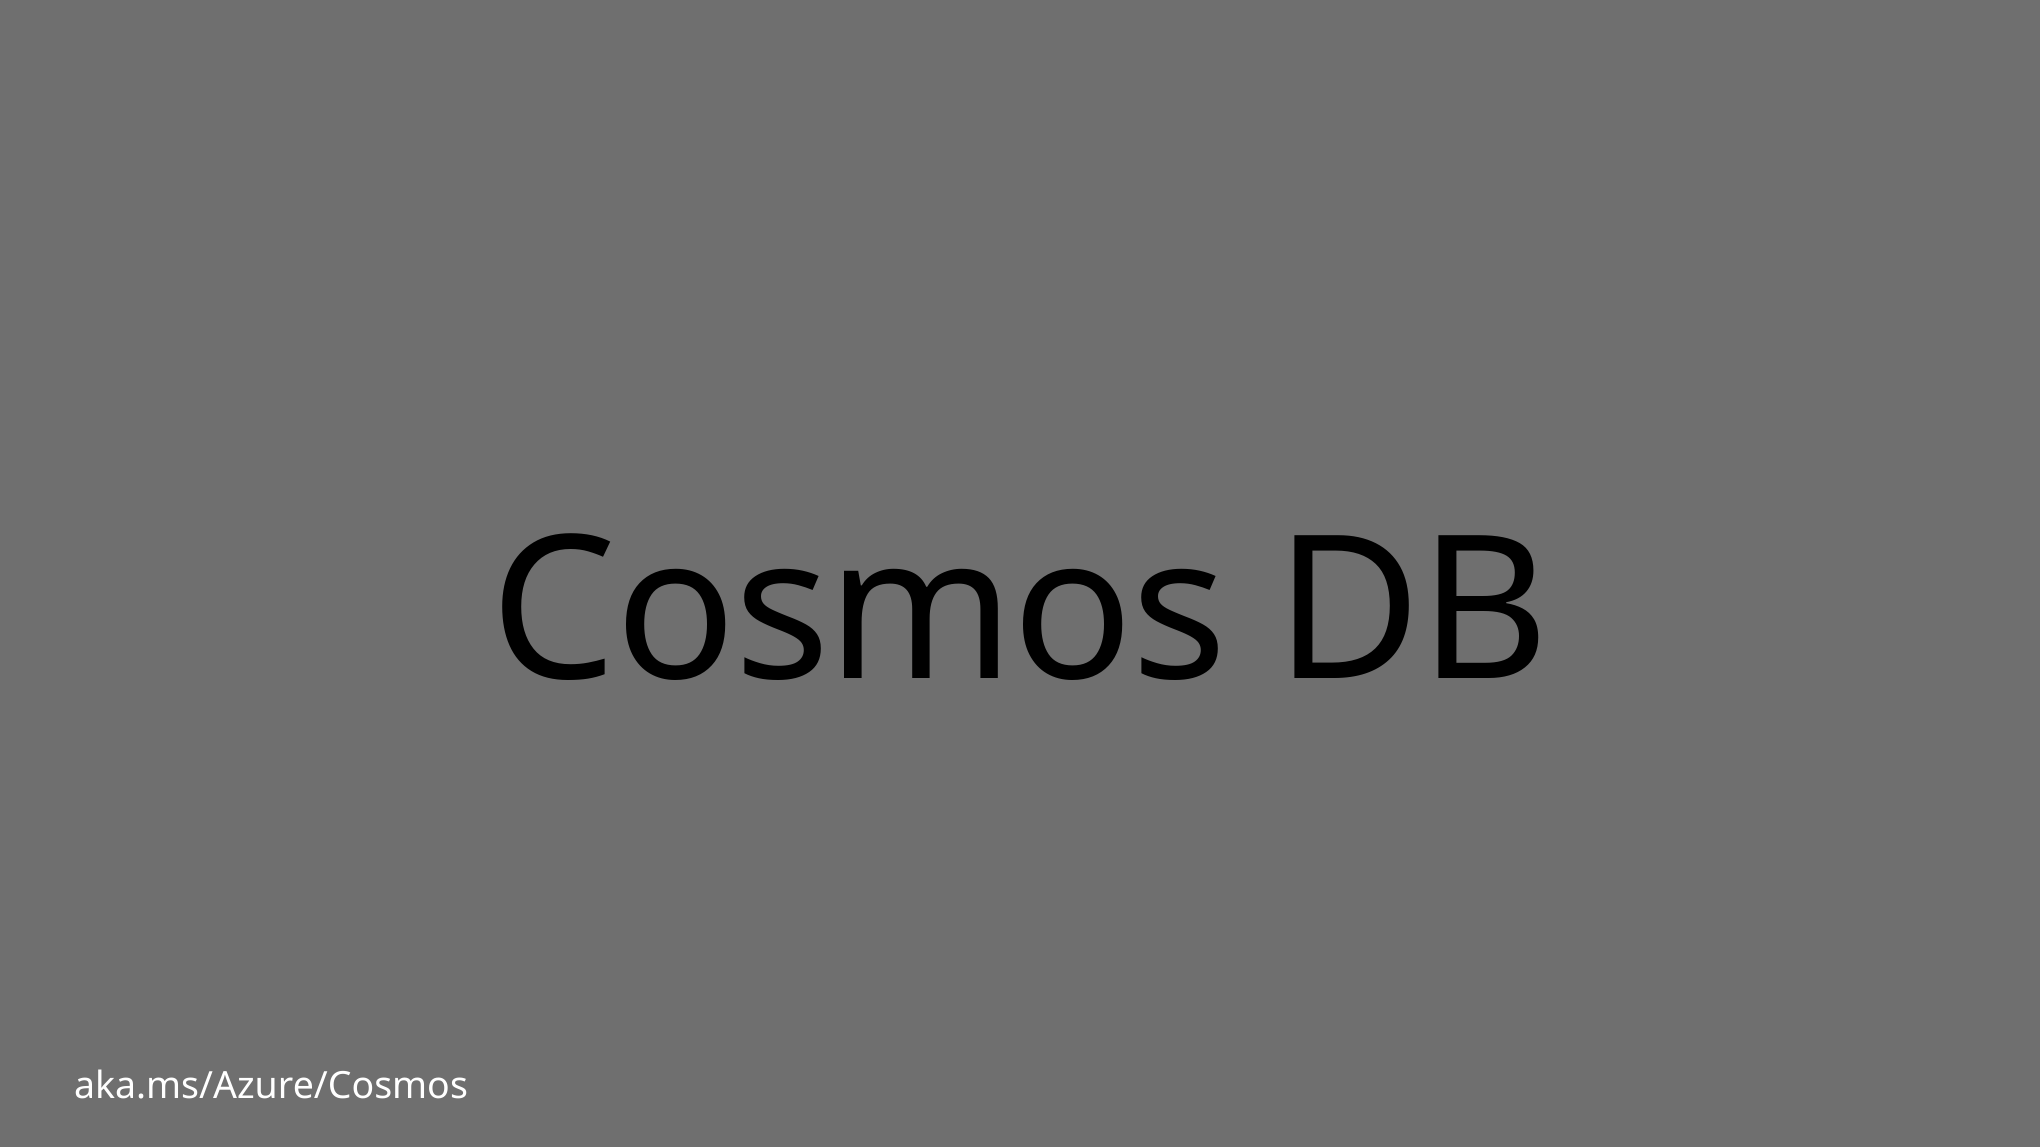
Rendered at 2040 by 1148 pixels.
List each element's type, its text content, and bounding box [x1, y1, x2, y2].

title Cosmos DB [60, 490, 1980, 739]
text_box aka.ms/Azure/Cosmos [59, 1053, 493, 1114]
